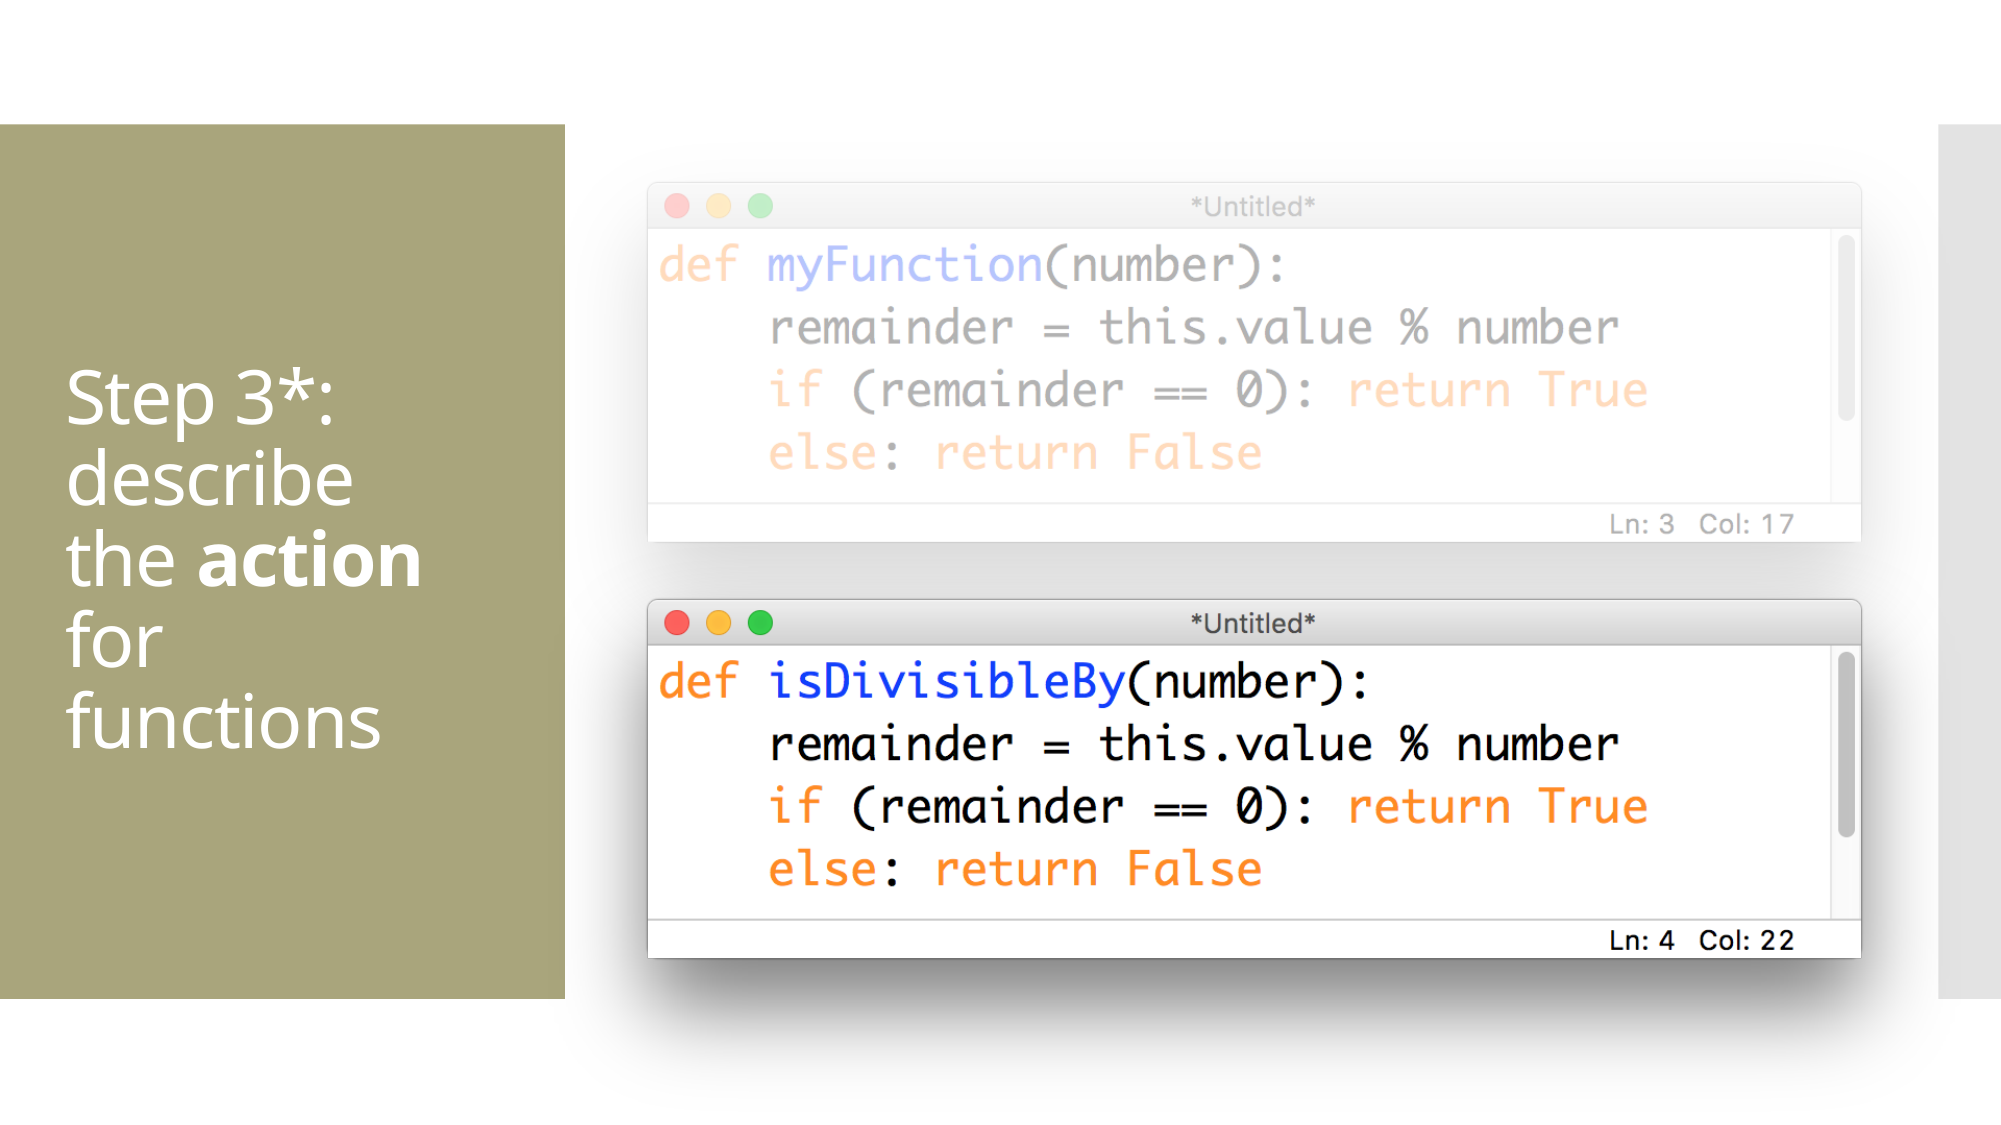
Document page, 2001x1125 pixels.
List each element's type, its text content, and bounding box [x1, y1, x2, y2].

text_box Step 3*: describe the action for functions [50, 356, 494, 769]
picture [531, 116, 1978, 1125]
